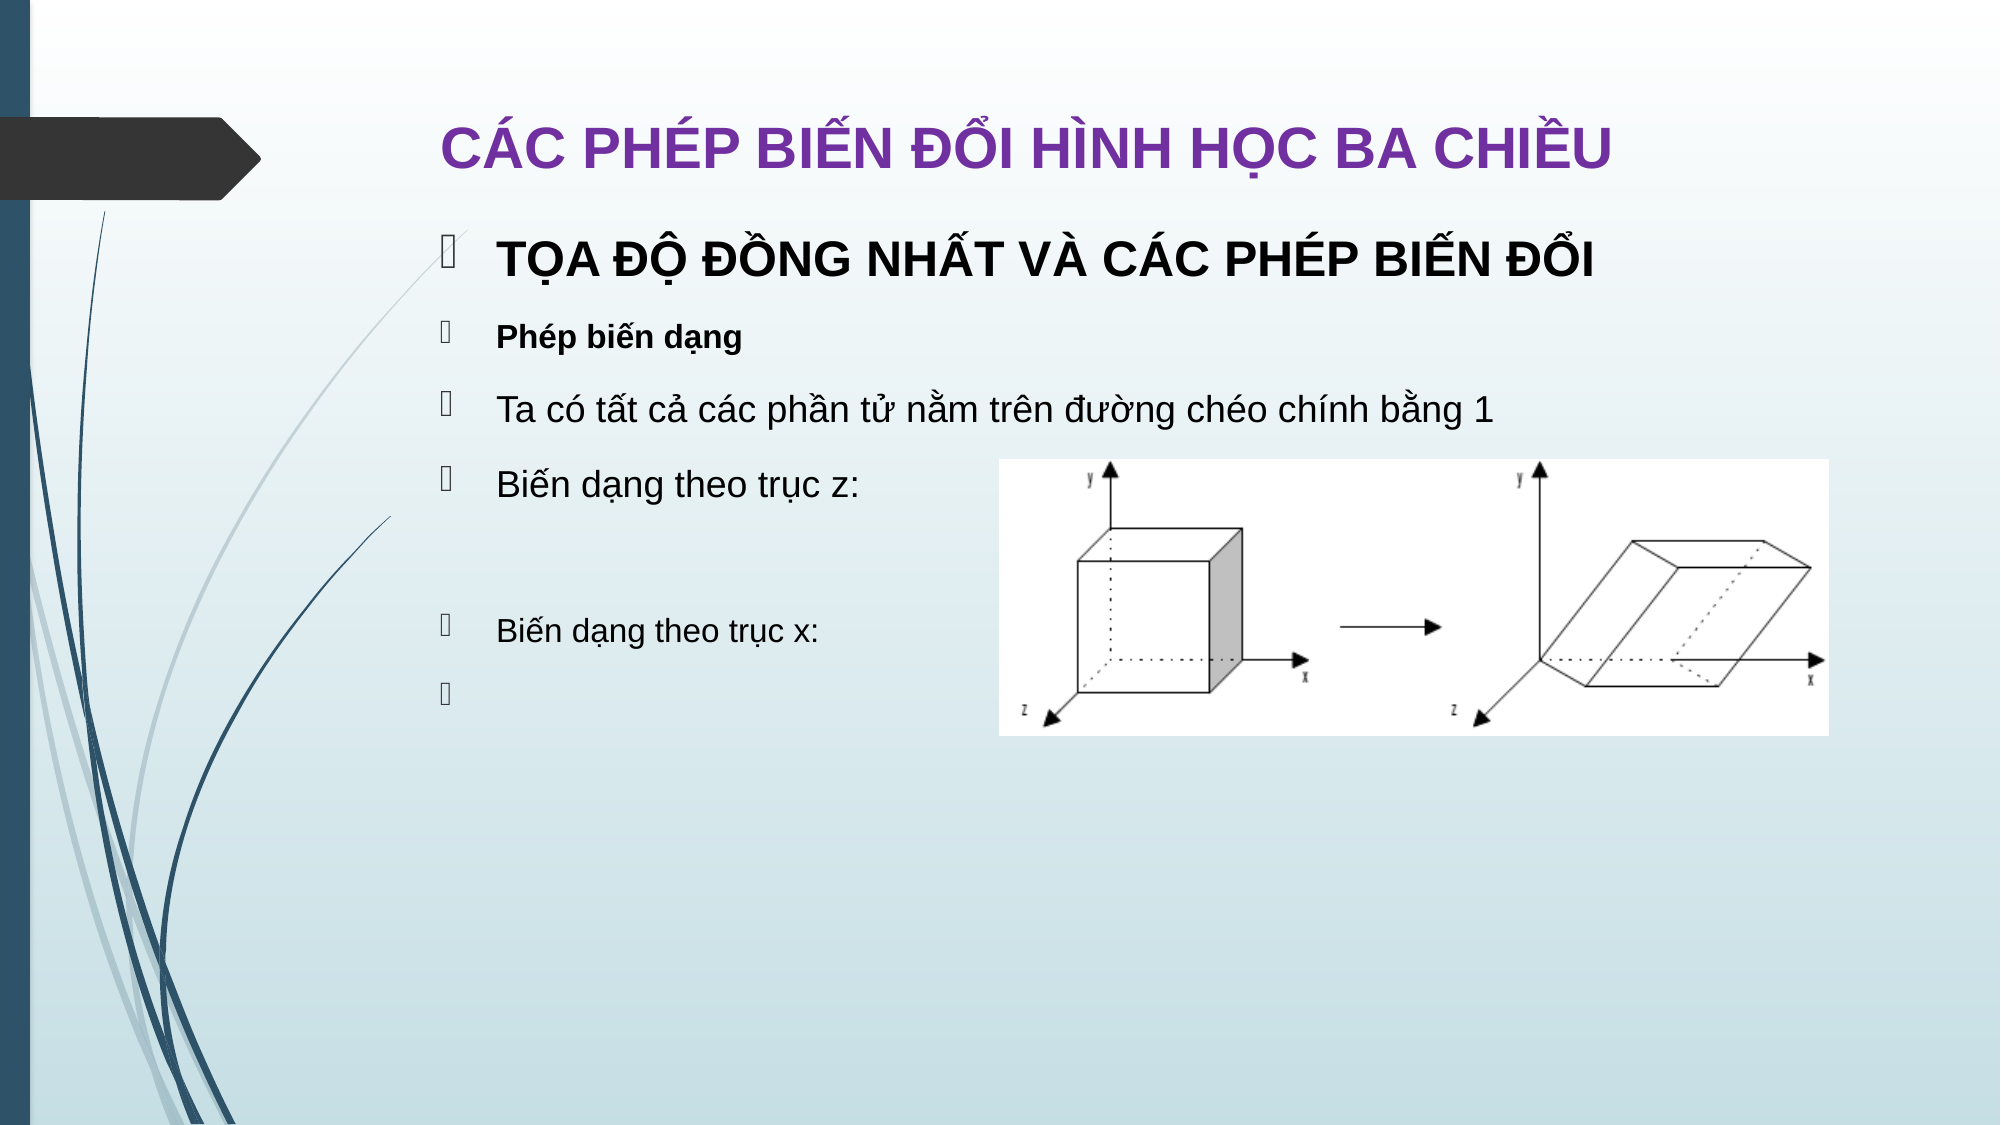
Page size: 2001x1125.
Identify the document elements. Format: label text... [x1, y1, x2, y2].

picture [999, 459, 1829, 737]
title CÁC PHÉP BIẾN ĐỔI HÌNH HỌC BA CHIỀU [425, 102, 1888, 190]
